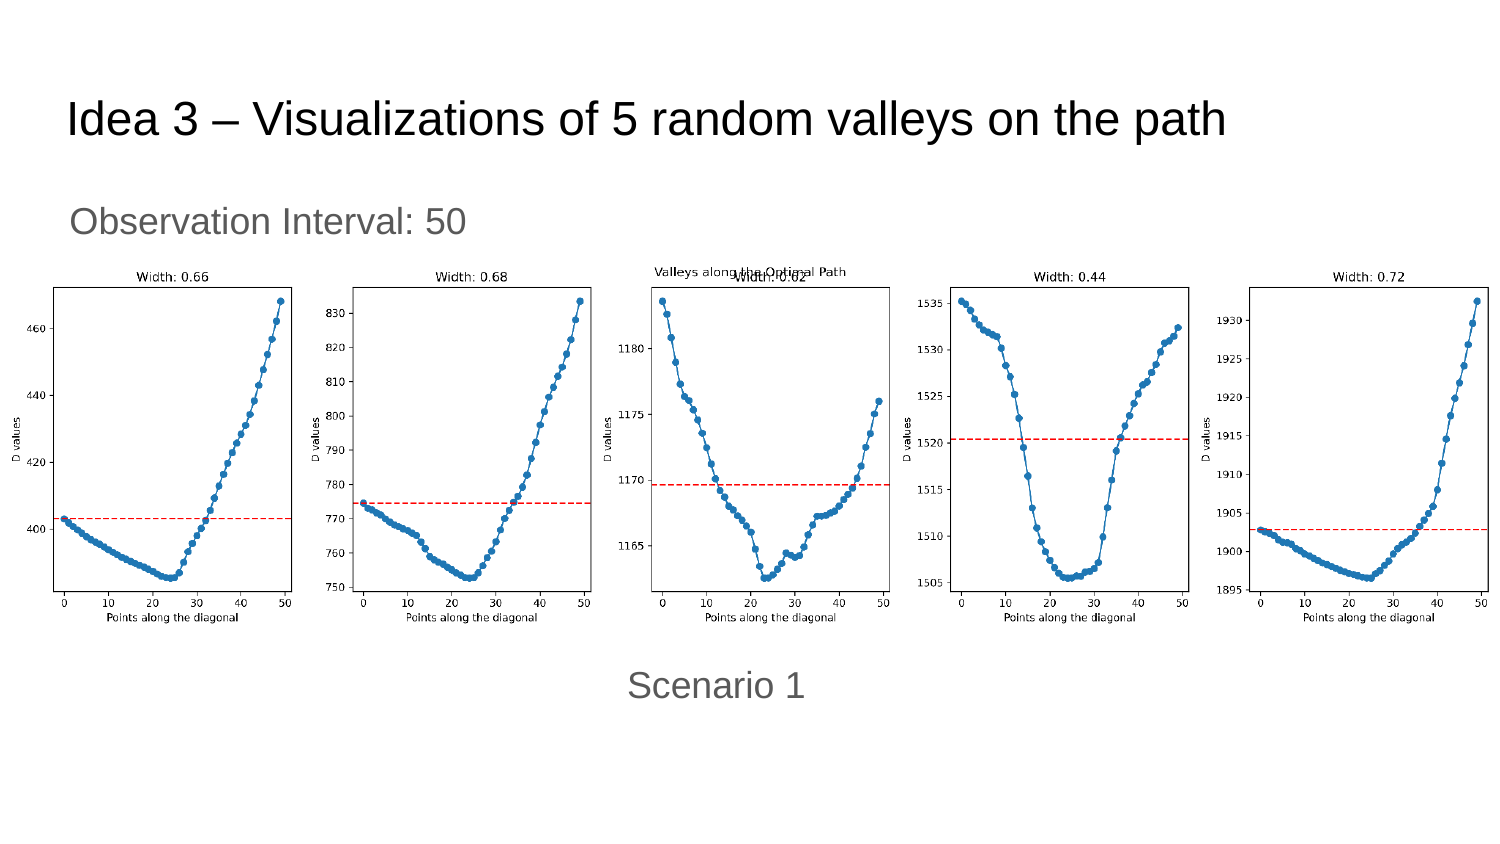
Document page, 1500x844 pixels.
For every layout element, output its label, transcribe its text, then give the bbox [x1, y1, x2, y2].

picture [0, 259, 1500, 635]
title Idea 3 – Visualizations of 5 random valleys on the path [51, 72, 1449, 167]
text_box Scenario 1 [537, 646, 903, 704]
text_box Observation Interval: 50 [54, 182, 952, 257]
